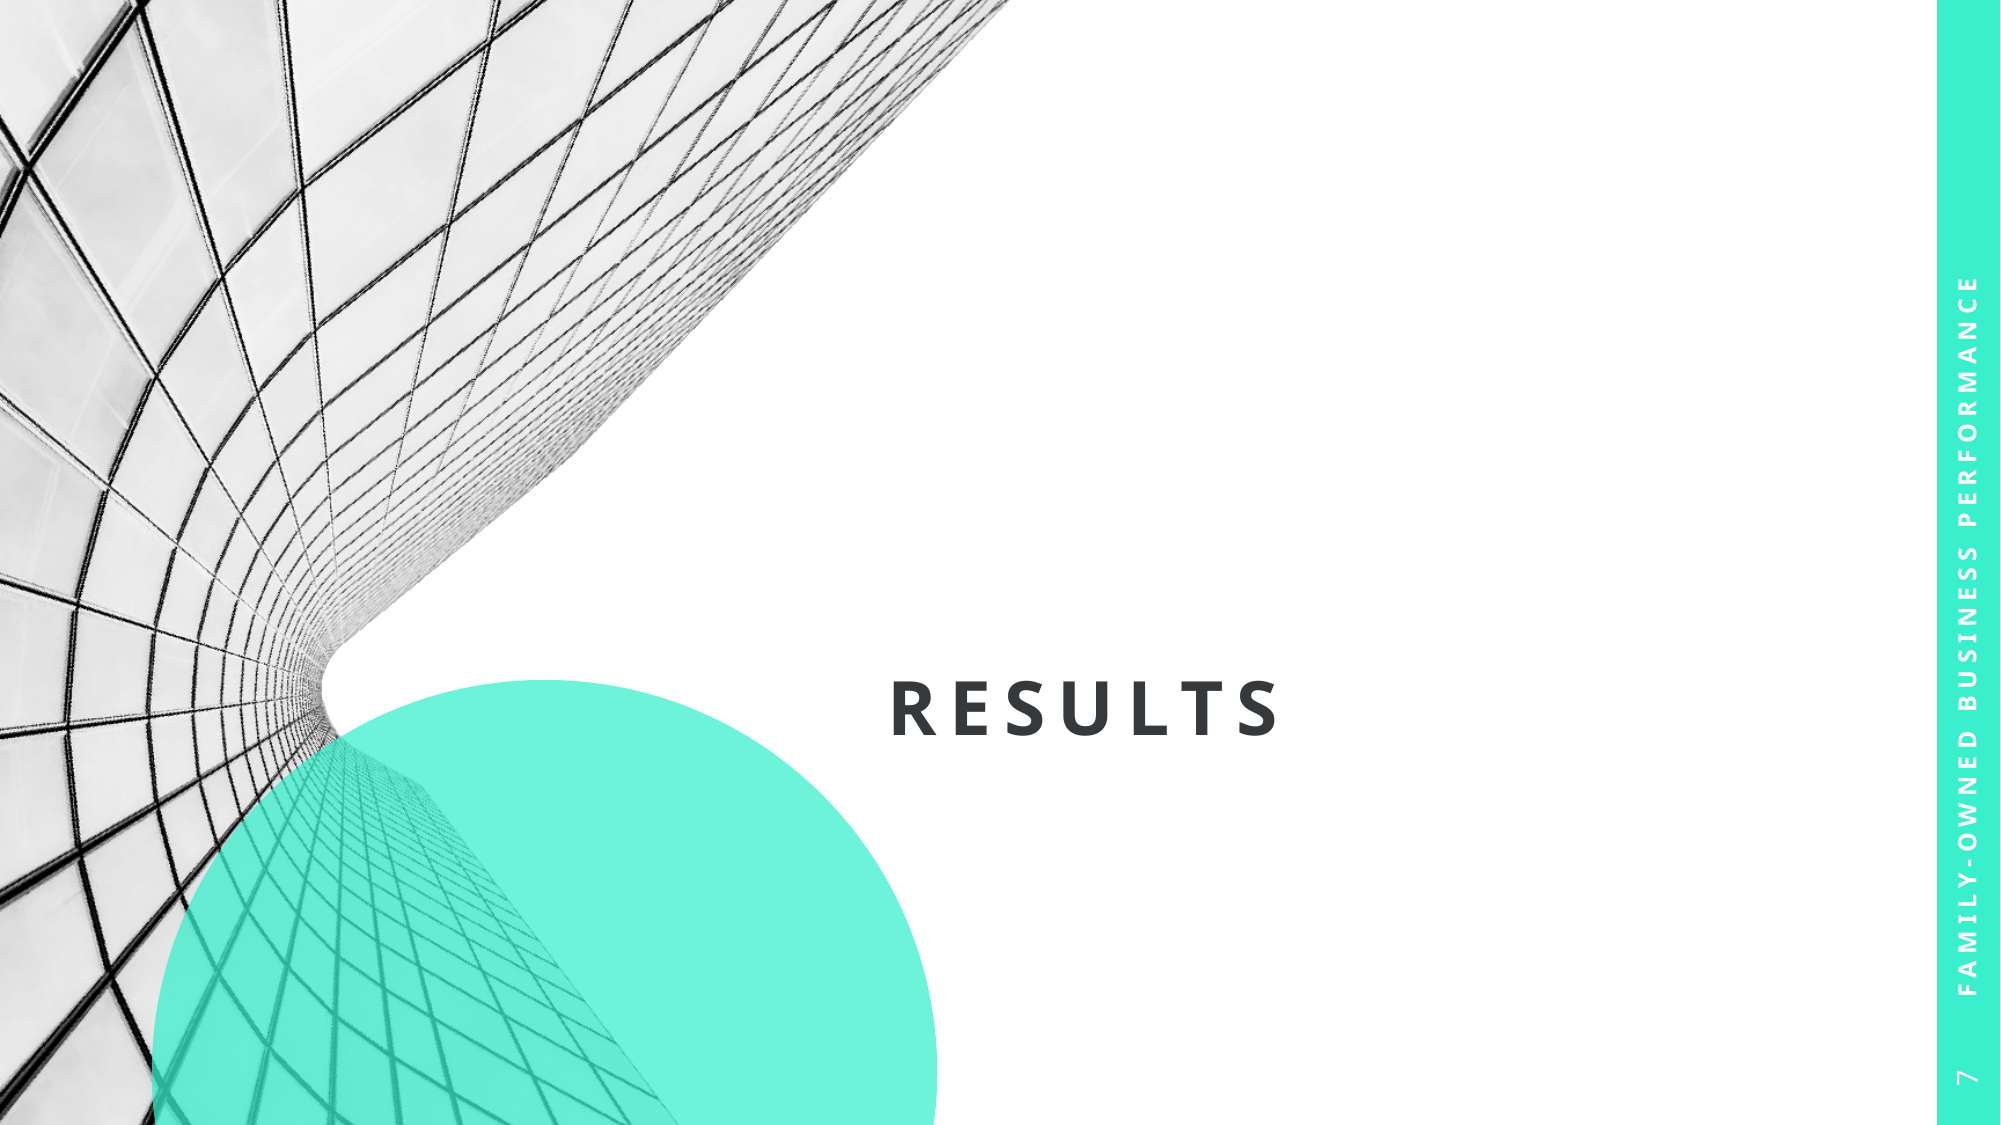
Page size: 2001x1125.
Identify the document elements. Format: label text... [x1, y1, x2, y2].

slide_number 7 [1937, 1032, 2000, 1125]
footer Family-Owned Business Performance [1937, 0, 2000, 1032]
title Results [888, 516, 1878, 753]
